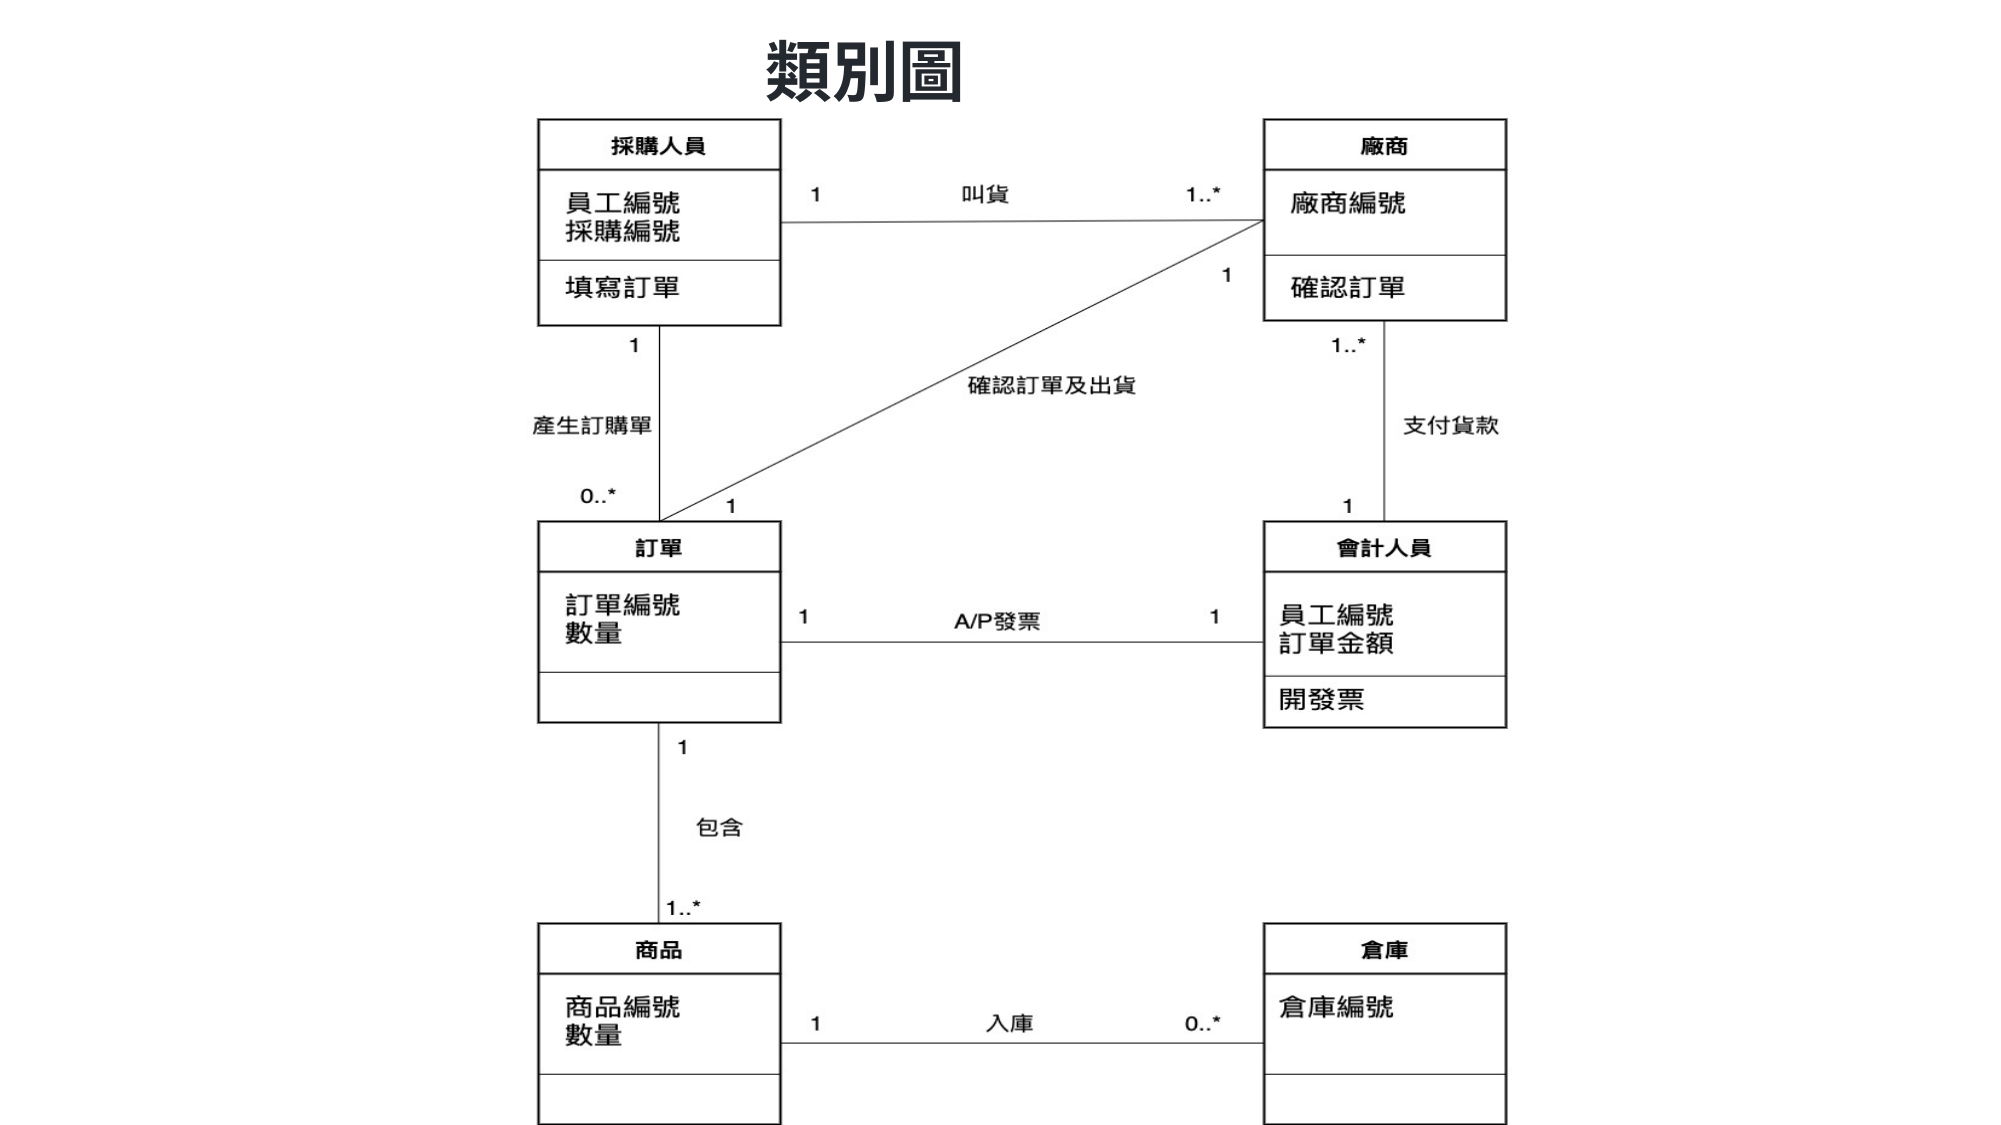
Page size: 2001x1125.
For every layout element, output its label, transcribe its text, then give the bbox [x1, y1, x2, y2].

text_box 類別圖（UML） [750, 22, 1250, 118]
picture [525, 118, 1531, 1125]
